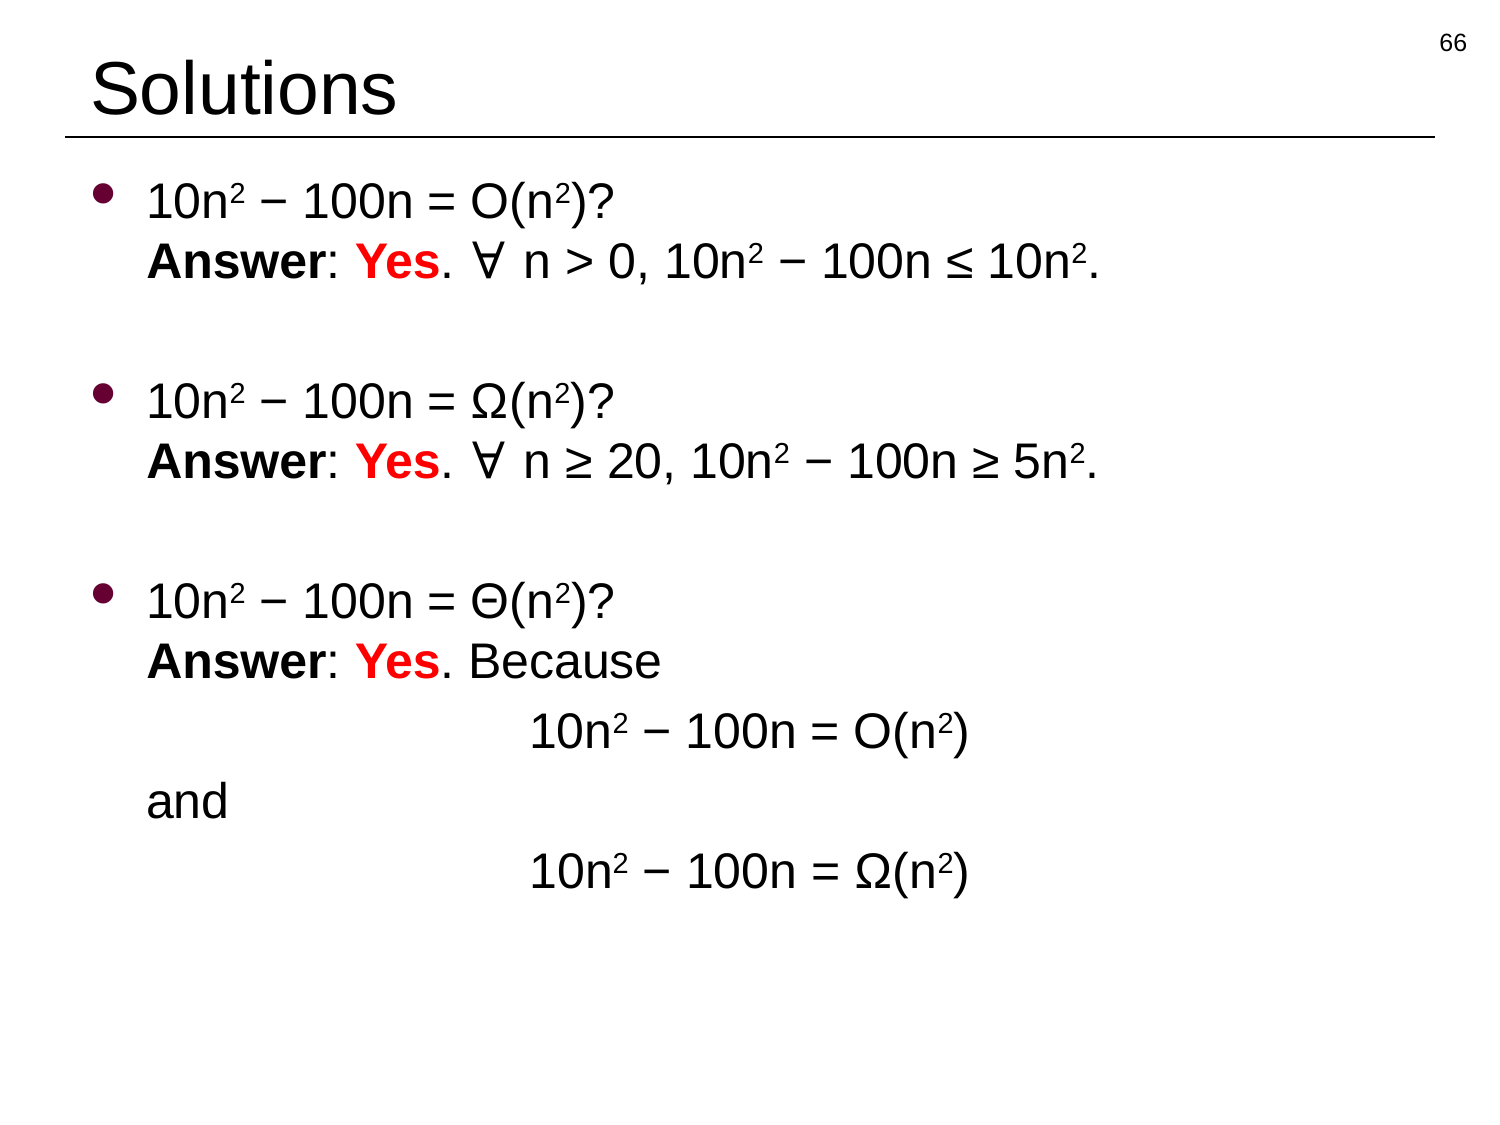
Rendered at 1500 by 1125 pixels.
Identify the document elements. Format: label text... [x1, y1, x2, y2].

list 10n2 − 100n = O(n2)? Answer: Yes. ∀ n > 0, 10n2 − 100n ≤ 10n2. 10n2 − 100n = Ω(n2)? Answer: Yes. ∀ n ≥ 20, 10n2 − 100n ≥ 5n2. 10n2 − 100n = Θ(n2)? Answer: Yes. Because 10n2 − 100n = O(n2) and 10n2 − 100n = Ω(n2) [75, 160, 1425, 1094]
title Solutions [75, 20, 1425, 138]
slide_number 66 [1131, 18, 1483, 62]
